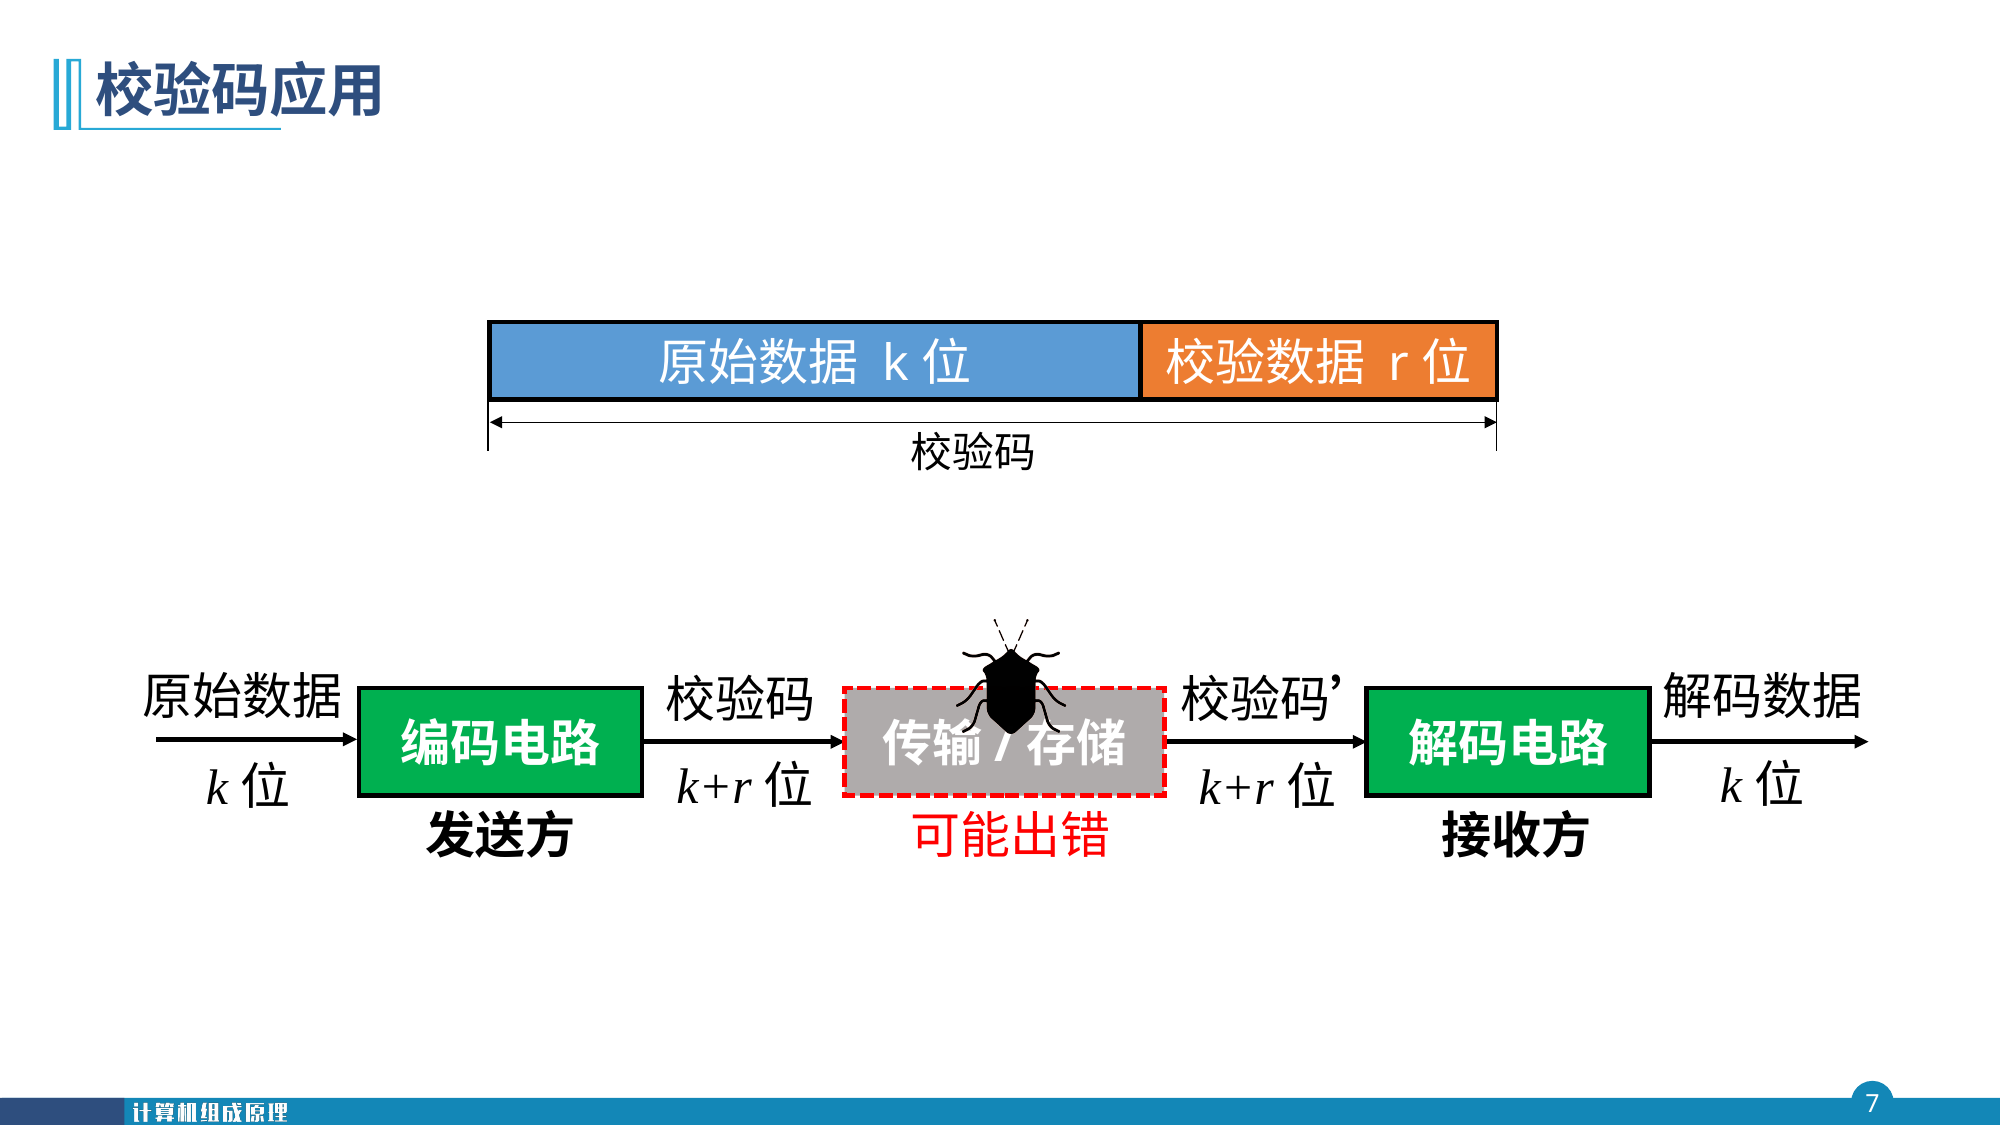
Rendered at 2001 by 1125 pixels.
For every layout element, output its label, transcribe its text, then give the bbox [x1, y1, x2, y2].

text_box 可能出错 [878, 783, 1145, 884]
title 校验码应用 [80, 42, 1805, 144]
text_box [1134, 662, 1366, 834]
text_box 校验数据 r位 [1139, 321, 1498, 400]
picture [954, 619, 1068, 734]
text_box 原始数据 k位 [489, 321, 1139, 397]
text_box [487, 397, 1497, 484]
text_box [1366, 623, 1922, 883]
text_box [109, 623, 878, 883]
text_box 传输/存储 [878, 687, 1134, 793]
